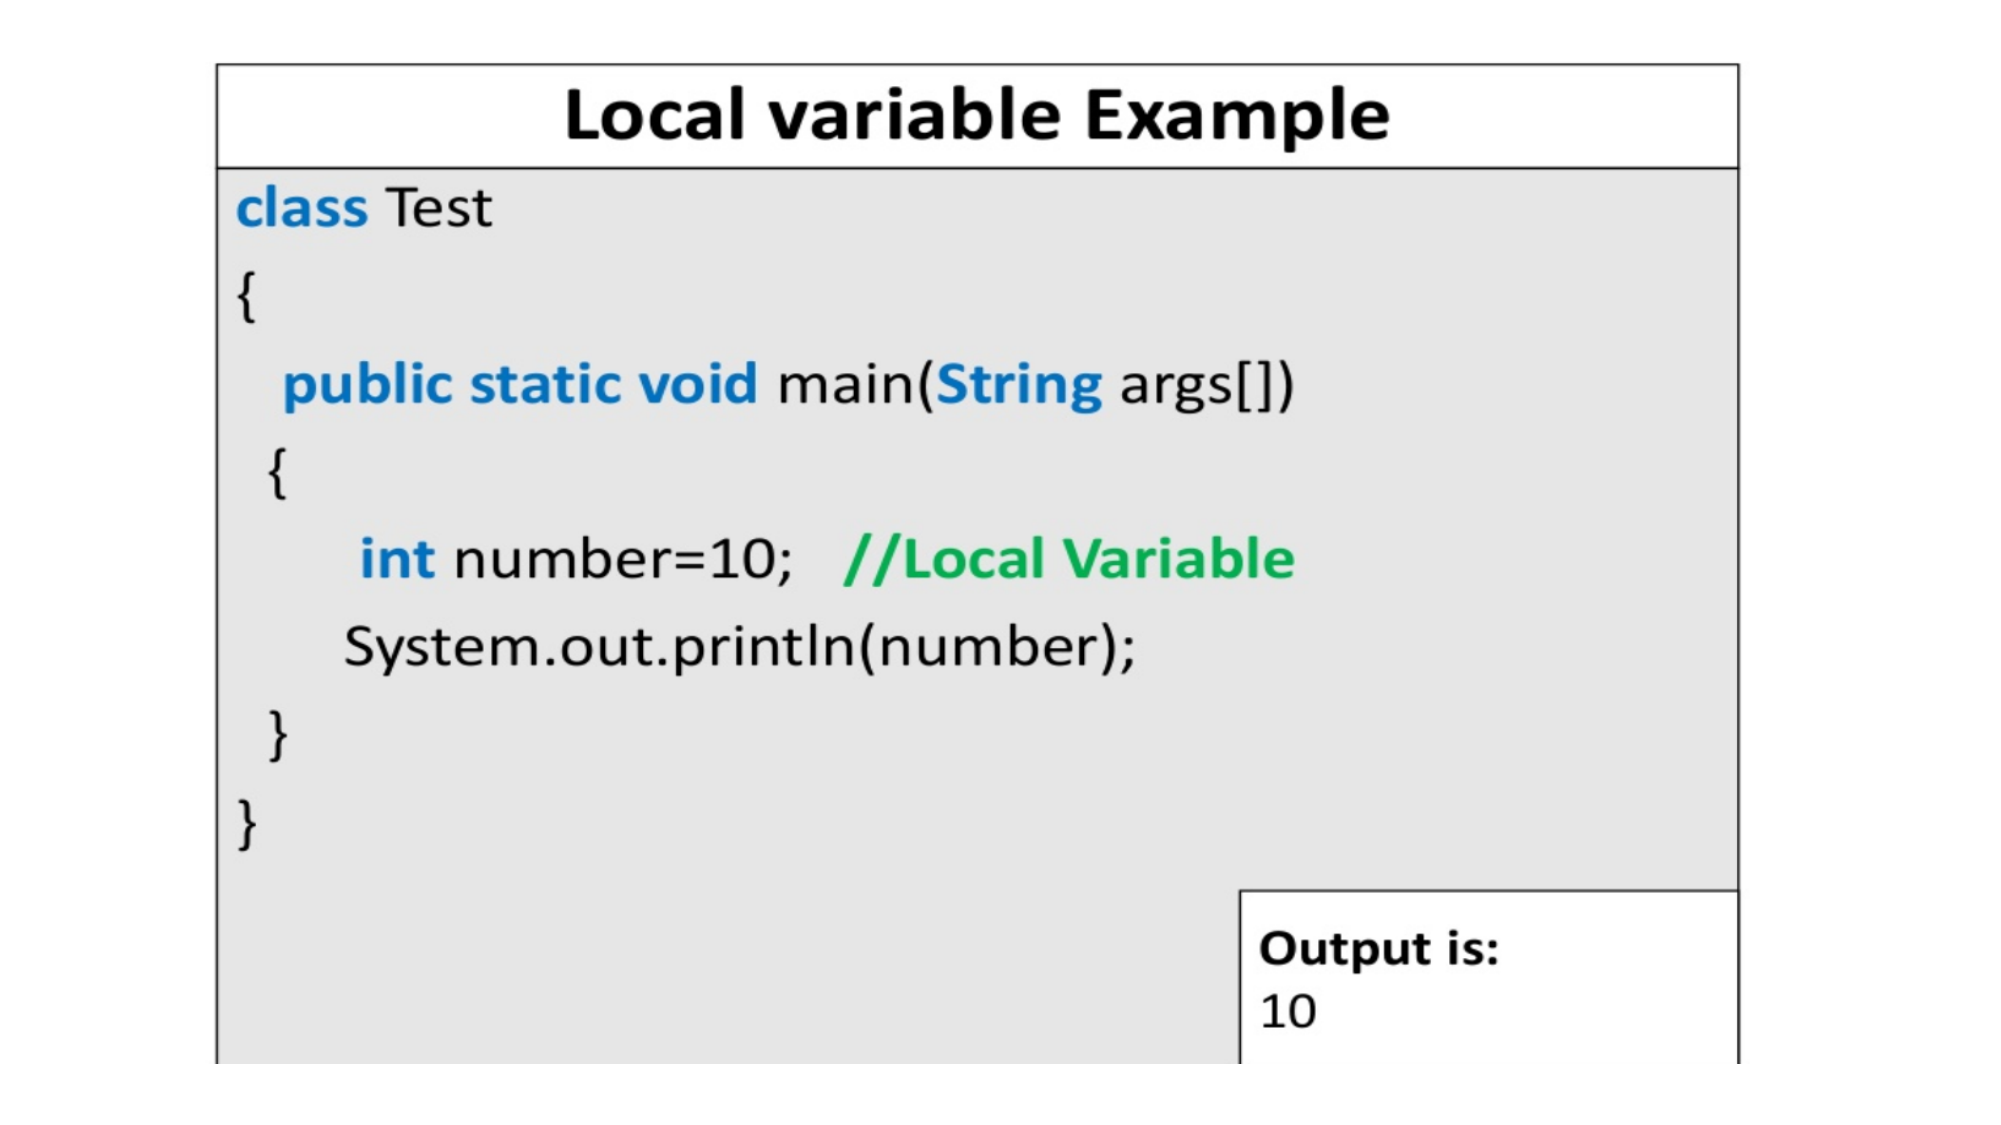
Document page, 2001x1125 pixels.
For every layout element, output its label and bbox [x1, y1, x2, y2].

picture [163, 61, 1796, 1064]
